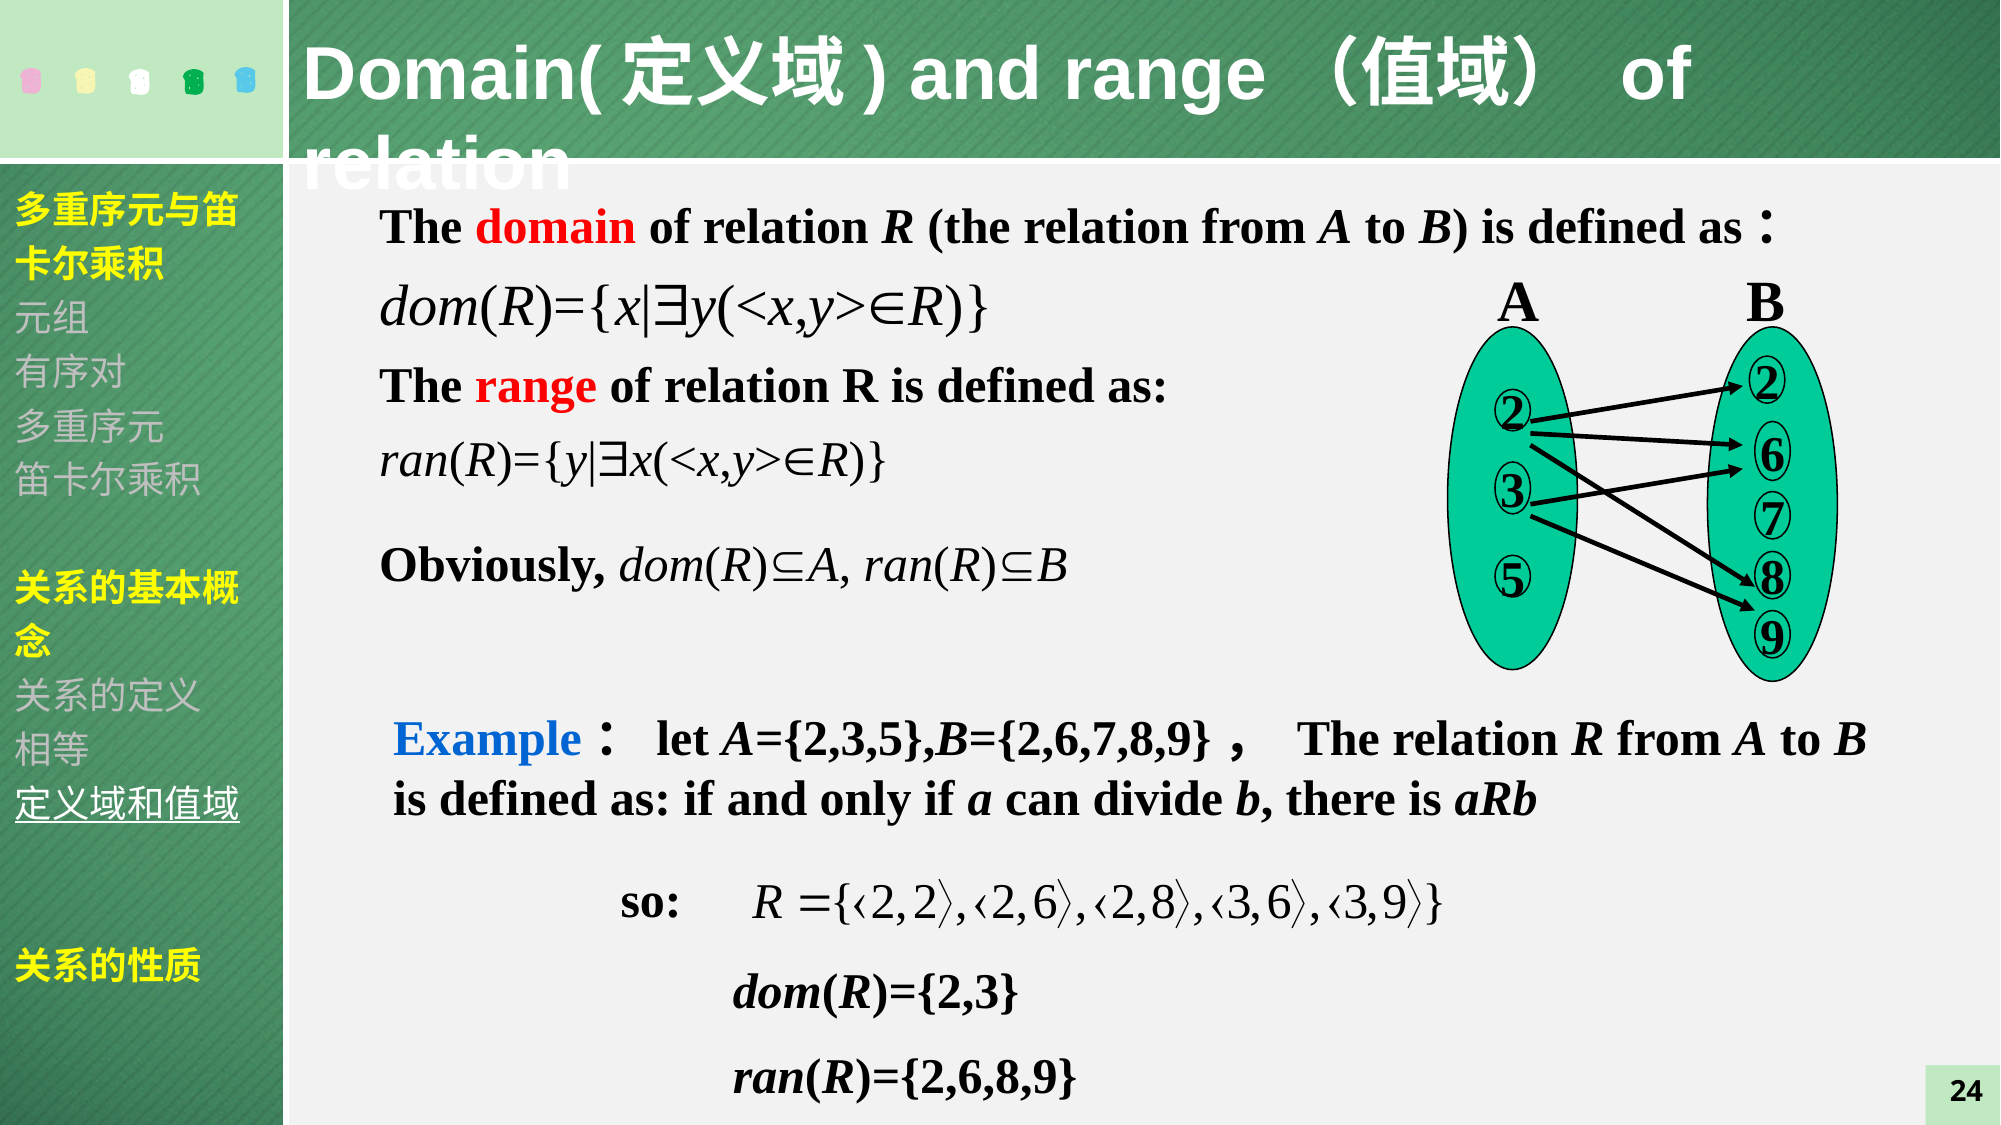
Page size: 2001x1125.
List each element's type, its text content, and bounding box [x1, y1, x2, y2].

text_box Obviously, dom(R)A, ran(R)B [364, 524, 1275, 600]
text_box 6 [1754, 421, 1791, 481]
picture [289, 0, 2000, 158]
text_box [1578, 475, 1755, 587]
text_box [1578, 381, 1743, 414]
text_box The domain of relation R (the relation from A to B) is defined as： dom(R)={x|y(<x,y>R)} The range of relation R is defined as: ran(R)={y|x(<x,y>R)} [364, 192, 1884, 548]
text_box Domain(定义域) and range（值域） of relation [288, 16, 1981, 212]
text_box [605, 859, 1448, 935]
slide_number 24 [1925, 1065, 2000, 1125]
text_box 2 [1749, 356, 1785, 404]
text_box [1605, 464, 1743, 492]
text_box B [1731, 256, 1832, 341]
text_box dom(R)={2,3} ran(R)={2,6,8,9} [718, 951, 1238, 1111]
text_box 7 [1754, 491, 1791, 539]
text_box 9 [1754, 610, 1791, 658]
text_box [1578, 535, 1755, 612]
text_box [1447, 326, 1578, 670]
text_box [19, 65, 258, 95]
text_box 多重序元与笛卡尔乘积 元组 有序对 多重序元 笛卡尔乘积 关系的基本概念 关系的定义 相等 定义域和值域 关系的性质 [0, 170, 277, 995]
text_box [1707, 326, 1838, 682]
text_box [1578, 435, 1743, 451]
text_box A [1483, 256, 1583, 341]
text_box Example：let A={2,3,5},B={2,6,7,8,9}， The relation R from A to B is defined as: if and only if a can divide b, there is aRb [378, 698, 1926, 833]
text_box 8 [1754, 551, 1791, 599]
picture [0, 164, 283, 1125]
